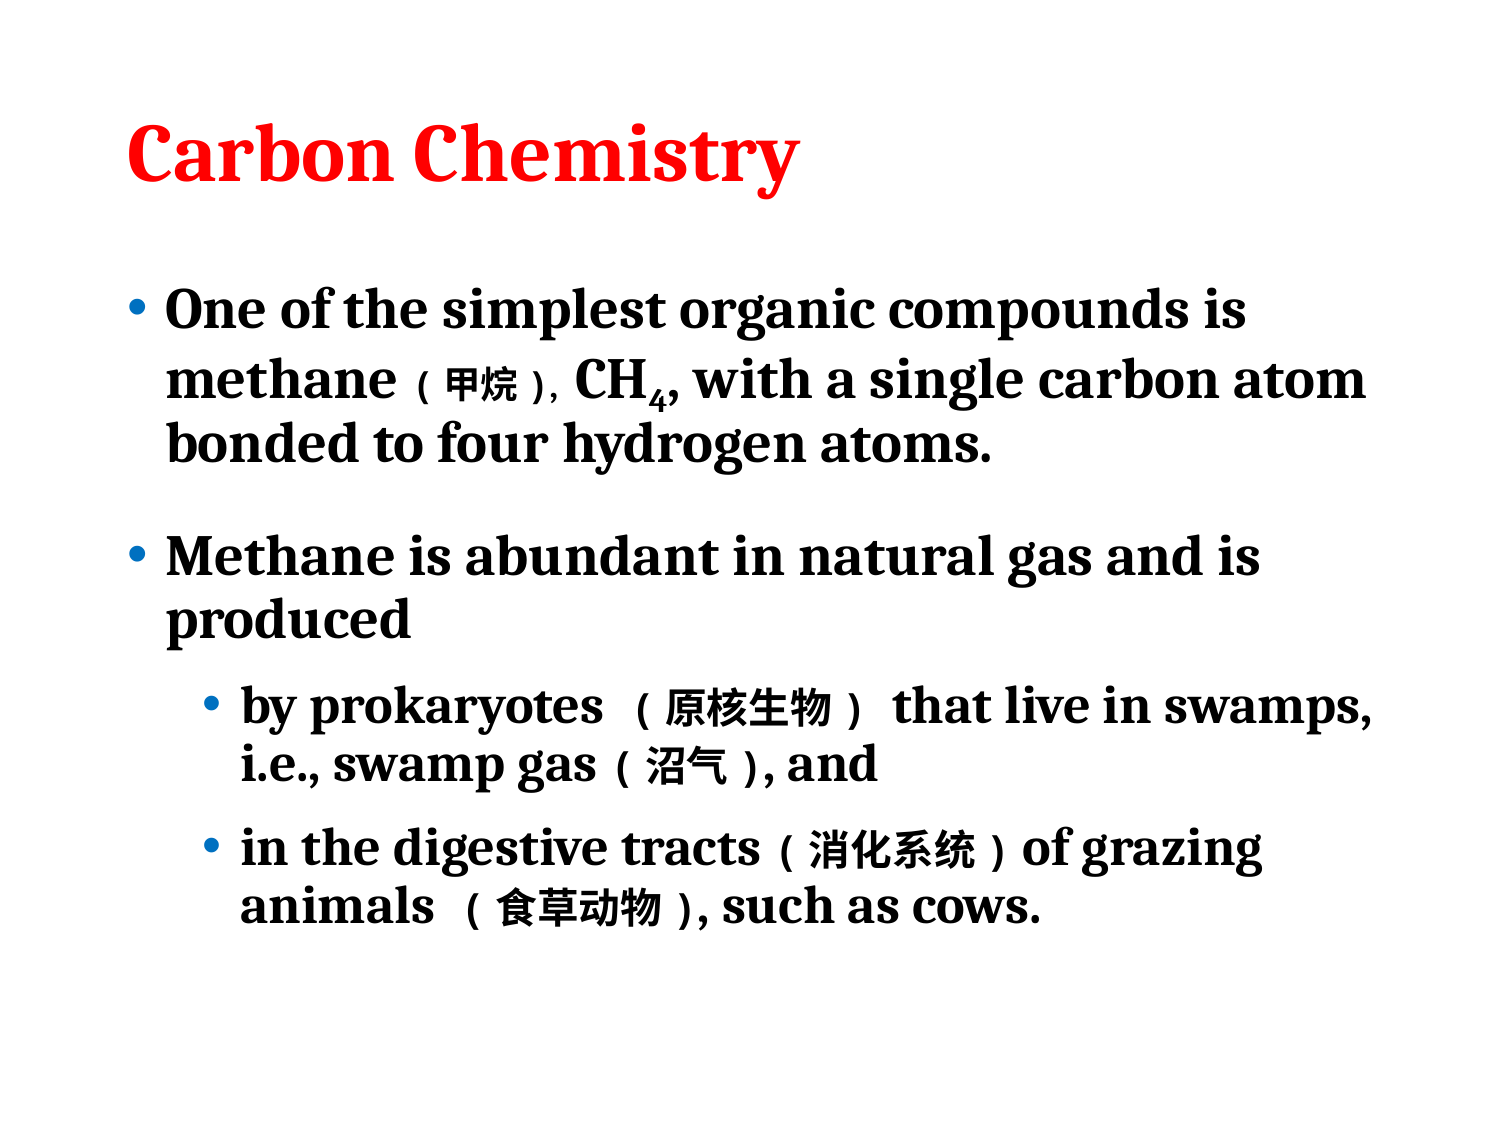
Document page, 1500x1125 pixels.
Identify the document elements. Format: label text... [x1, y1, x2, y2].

title Carbon Chemistry [112, 101, 1493, 245]
list One of the simplest organic compounds is methane (甲烷), CH4, with a single carbon atom bonded to four hydrogen atoms. Methane is abundant in natural gas and is produced by prokaryotes (原核生物) that live in swamps, i.e., swamp gas (沼气), and in the digestive tracts (消化系统) of grazing animals (食草动物), such as cows. [112, 270, 1392, 1014]
